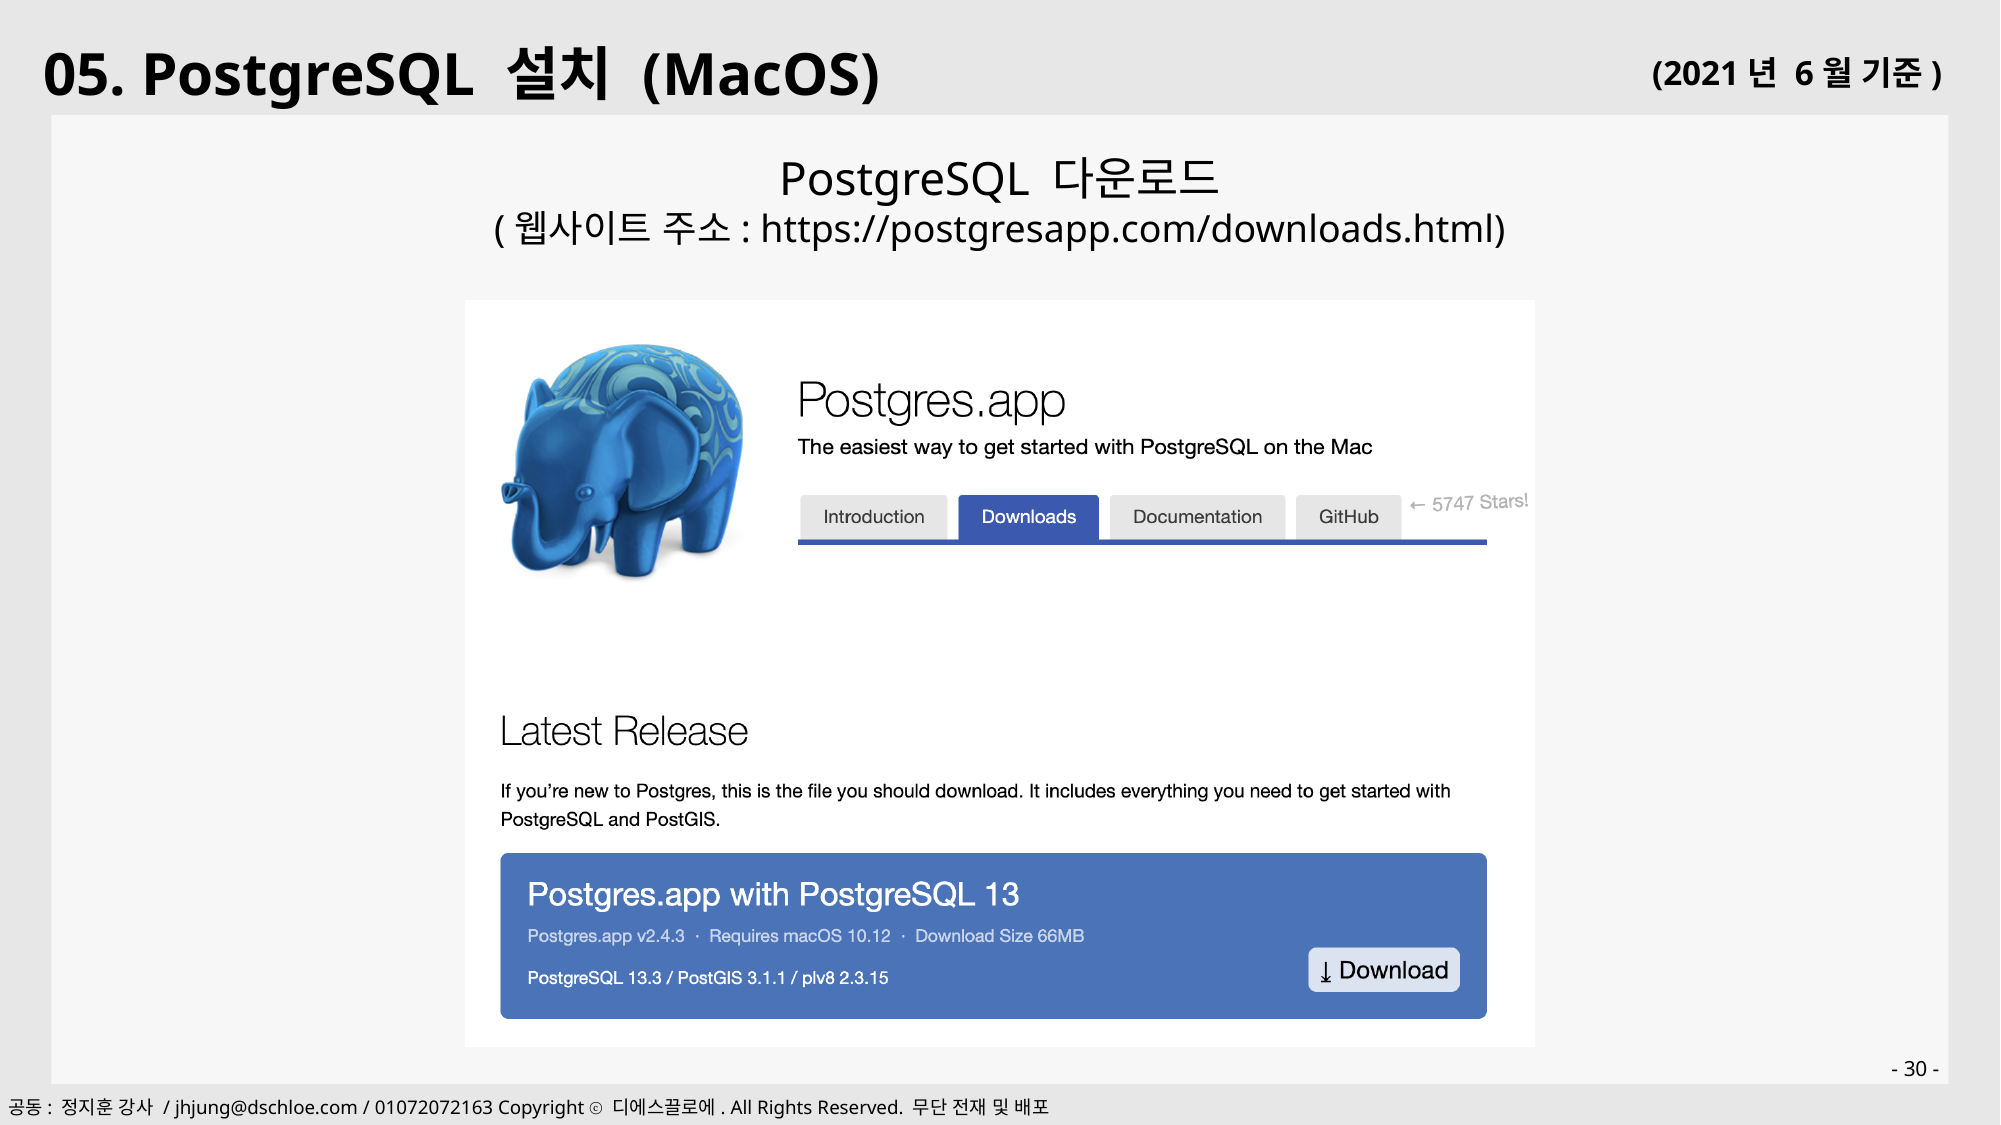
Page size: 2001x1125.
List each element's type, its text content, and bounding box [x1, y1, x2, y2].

picture [465, 300, 1535, 1047]
text_box (2021년 6월 기준) [1637, 45, 1957, 100]
slide_number - 30 - [1504, 1039, 1955, 1100]
text_box PostgreSQL 다운로드 (웹사이트 주소: https://postgresapp.com/downloads.html) [479, 142, 1521, 258]
text_box 05. PostgreSQL 설치 (MacOS) [28, 30, 896, 115]
